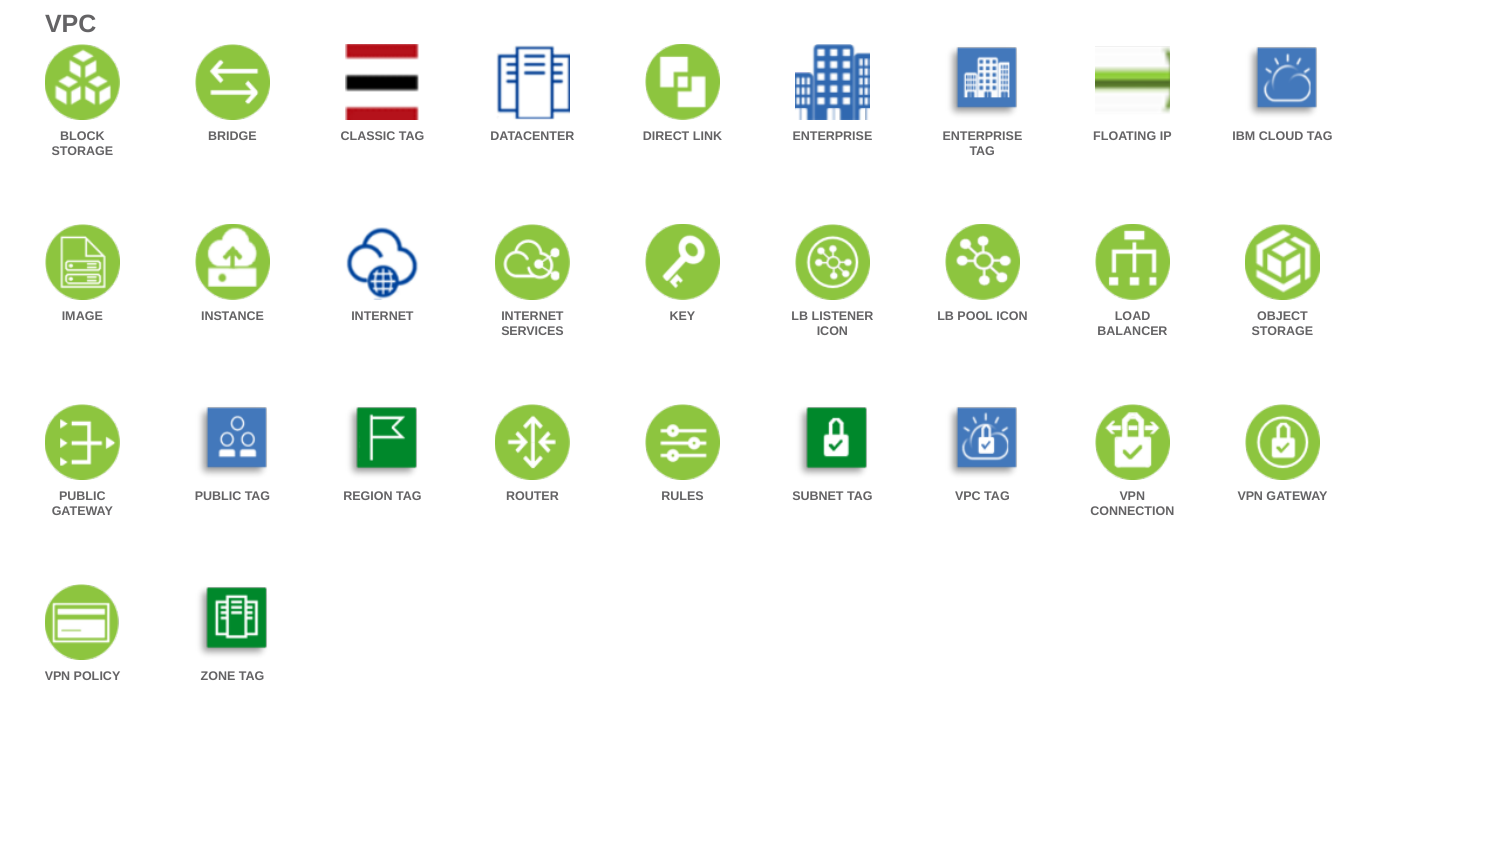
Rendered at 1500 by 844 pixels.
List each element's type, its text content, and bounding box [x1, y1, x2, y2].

text_box VPN CONNECTION [1079, 487, 1185, 518]
picture [1094, 404, 1171, 481]
picture [1244, 404, 1321, 481]
picture [1244, 44, 1321, 121]
picture [794, 44, 871, 121]
text_box INTERNET SERVICES [479, 307, 585, 338]
text_box VPC TAG [929, 487, 1035, 503]
picture [494, 224, 571, 301]
picture [944, 404, 1021, 481]
picture [644, 404, 721, 481]
picture [1244, 224, 1321, 301]
text_box VPN POLICY [29, 667, 135, 683]
picture [44, 224, 121, 301]
picture [494, 44, 571, 121]
text_box IBM CLOUD TAG [1229, 127, 1335, 143]
picture [194, 44, 271, 121]
picture [644, 224, 721, 301]
text_box LB POOL ICON [929, 307, 1035, 323]
text_box VPC [44, 7, 1170, 38]
picture [1094, 44, 1171, 121]
text_box INSTANCE [179, 307, 285, 323]
text_box LOAD BALANCER [1079, 307, 1185, 338]
text_box REGION TAG [329, 487, 435, 503]
text_box ENTERPRISE TAG [929, 127, 1035, 158]
picture [194, 584, 271, 661]
text_box RULES [629, 487, 735, 503]
picture [194, 404, 271, 481]
text_box DATACENTER [479, 127, 585, 143]
text_box ROUTER [479, 487, 585, 503]
text_box ENTERPRISE [779, 127, 885, 143]
picture [44, 404, 121, 481]
text_box IMAGE [29, 307, 135, 323]
picture [344, 44, 421, 121]
text_box PUBLIC TAG [179, 487, 285, 503]
picture [194, 224, 271, 301]
picture [344, 224, 421, 301]
picture [644, 44, 721, 121]
text_box BRIDGE [179, 127, 285, 143]
text_box INTERNET [329, 307, 435, 323]
text_box KEY [629, 307, 735, 323]
picture [794, 224, 871, 301]
picture [794, 404, 871, 481]
text_box VPN GATEWAY [1229, 487, 1335, 503]
text_box PUBLIC GATEWAY [29, 487, 135, 518]
text_box LB LISTENER ICON [779, 307, 885, 338]
picture [494, 404, 571, 481]
text_box CLASSIC TAG [329, 127, 435, 143]
text_box BLOCK STORAGE [29, 127, 135, 158]
picture [1094, 224, 1171, 301]
text_box DIRECT LINK [629, 127, 735, 143]
picture [44, 584, 121, 661]
text_box ZONE TAG [179, 667, 285, 683]
picture [944, 224, 1021, 301]
text_box FLOATING IP [1079, 127, 1185, 143]
picture [44, 44, 121, 121]
text_box OBJECT STORAGE [1229, 307, 1335, 338]
picture [944, 44, 1021, 121]
picture [344, 404, 421, 481]
text_box SUBNET TAG [779, 487, 885, 503]
